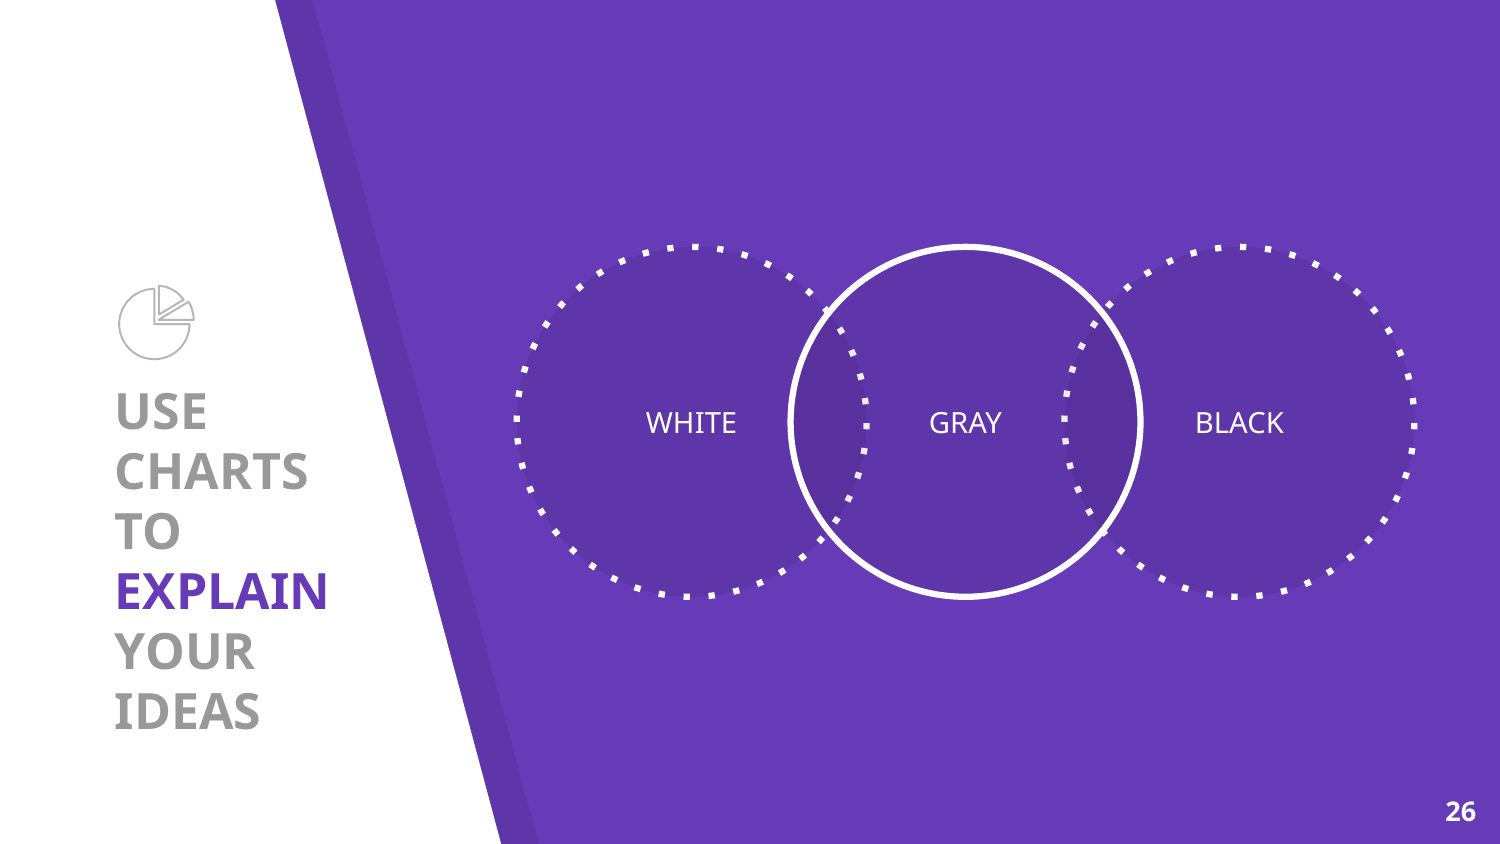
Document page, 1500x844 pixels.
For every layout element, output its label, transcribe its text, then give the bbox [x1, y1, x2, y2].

text_box WHITE [516, 246, 828, 597]
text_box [118, 285, 194, 360]
text_box BLACK [1103, 246, 1415, 597]
slide_number 26 [1401, 779, 1492, 844]
title USE CHARTS TO EXPLAIN YOUR IDEAS [100, 675, 365, 755]
text_box GRAY [790, 246, 1141, 597]
